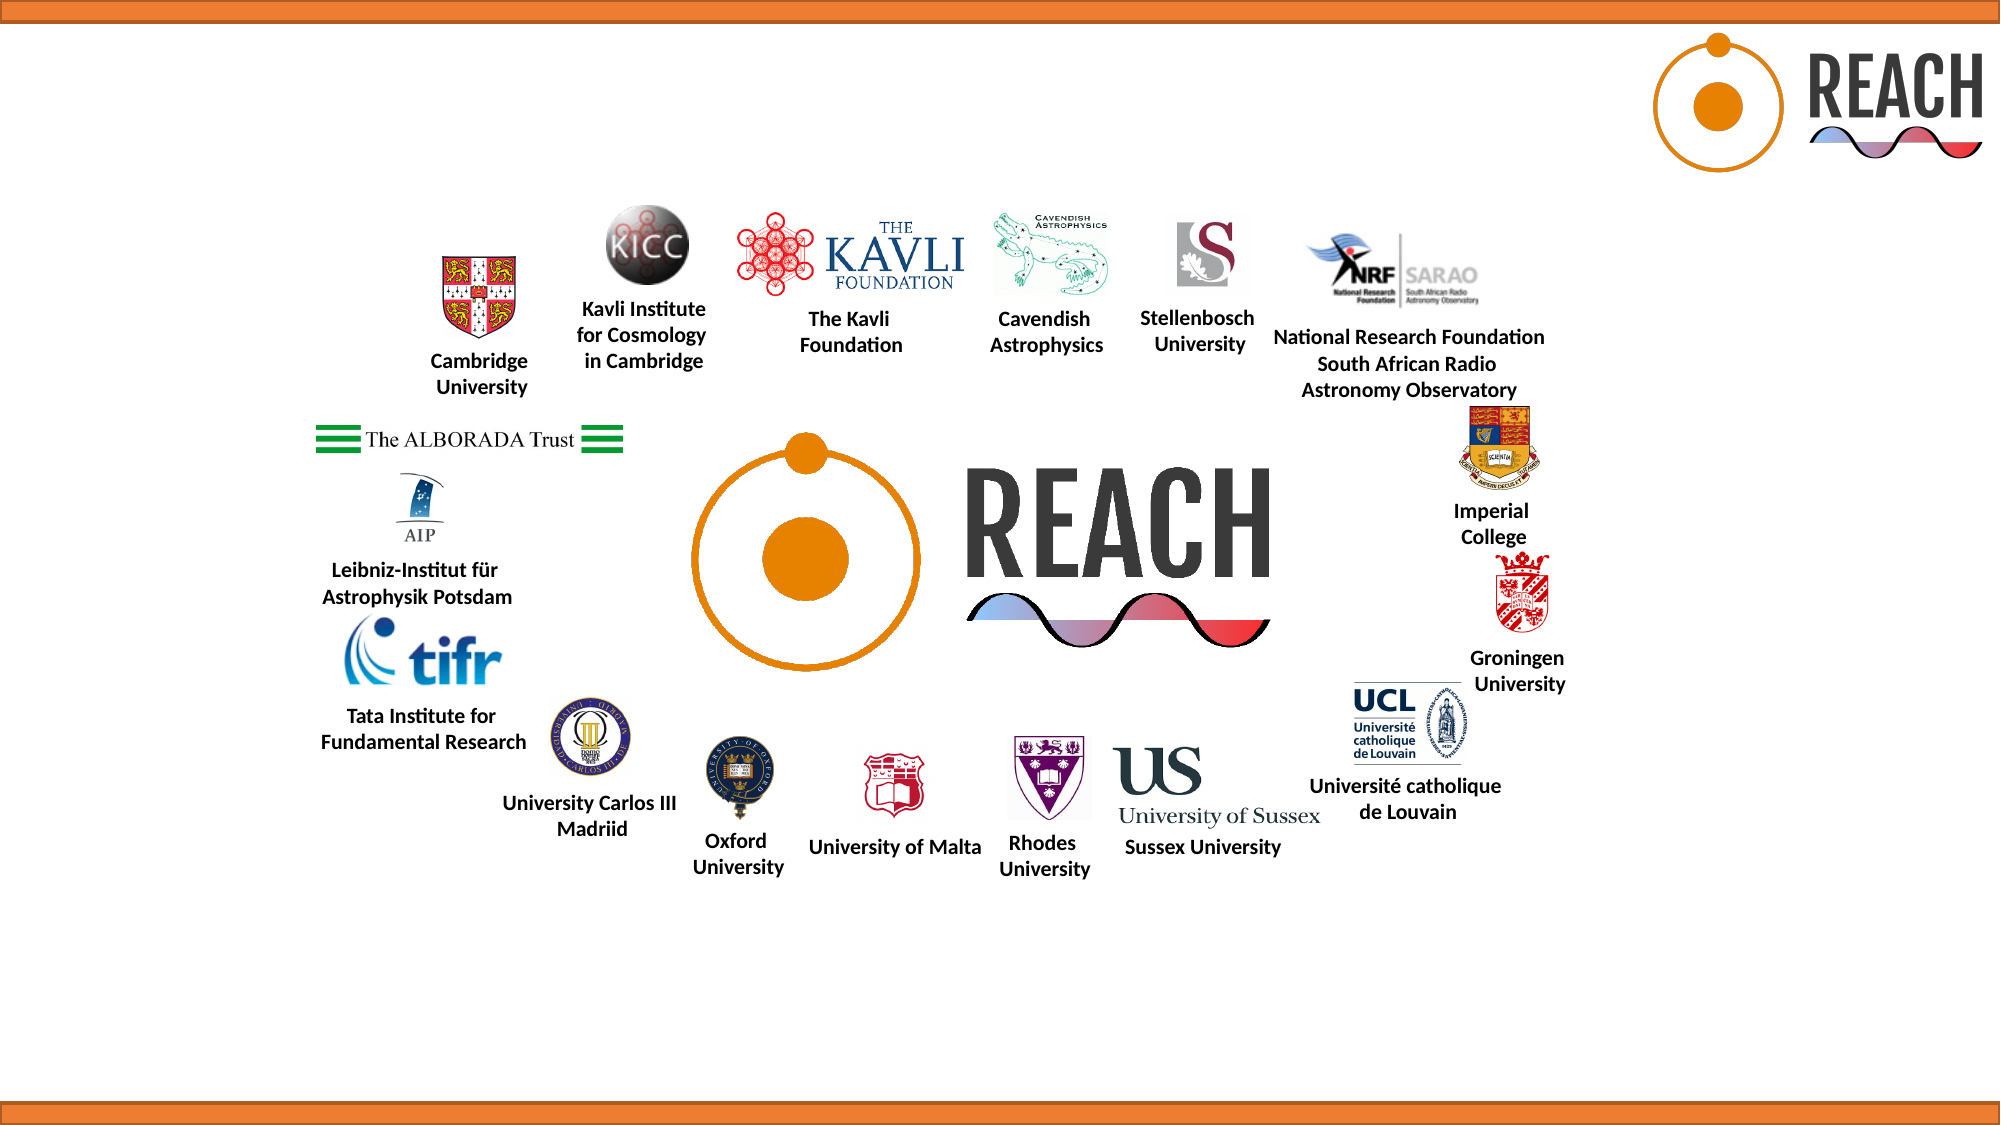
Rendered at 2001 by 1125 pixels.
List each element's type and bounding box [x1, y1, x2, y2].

text_box [0, 1101, 2000, 1125]
text_box [0, 0, 1630, 24]
text_box [268, 205, 1610, 889]
picture [1635, 0, 2000, 285]
